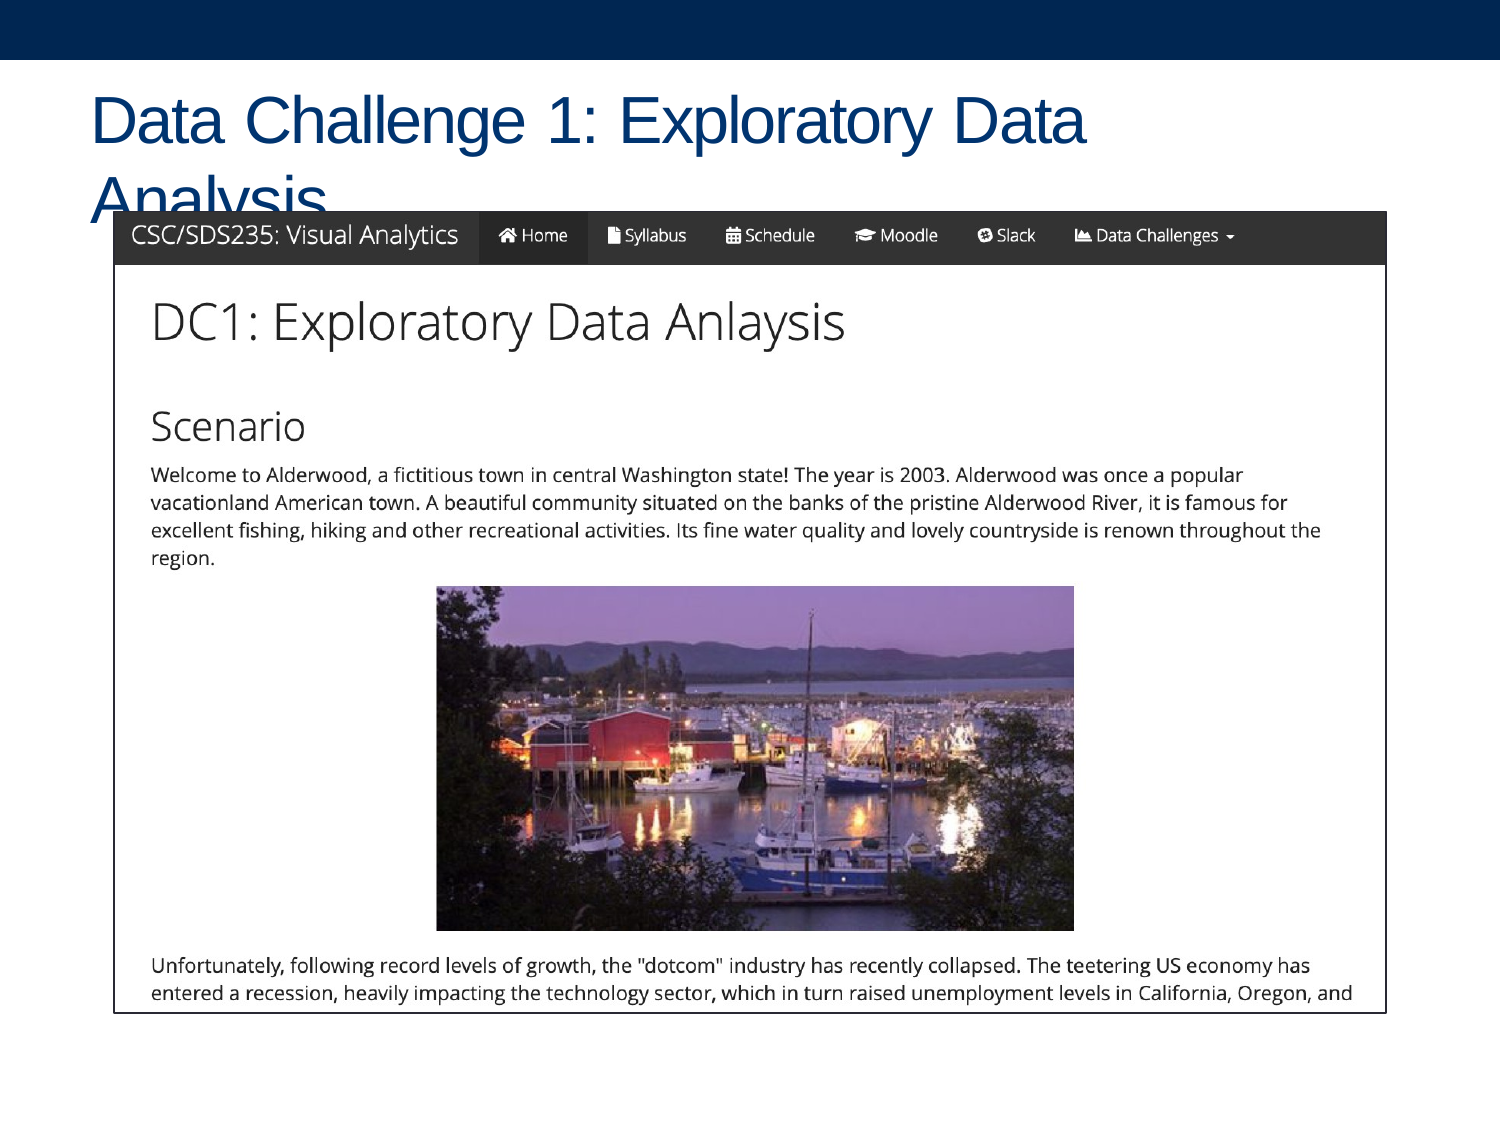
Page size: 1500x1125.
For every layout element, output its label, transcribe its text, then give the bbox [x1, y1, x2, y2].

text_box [112, 210, 1388, 1015]
title Data Challenge 1: Exploratory Data Analysis [87, 74, 1315, 265]
